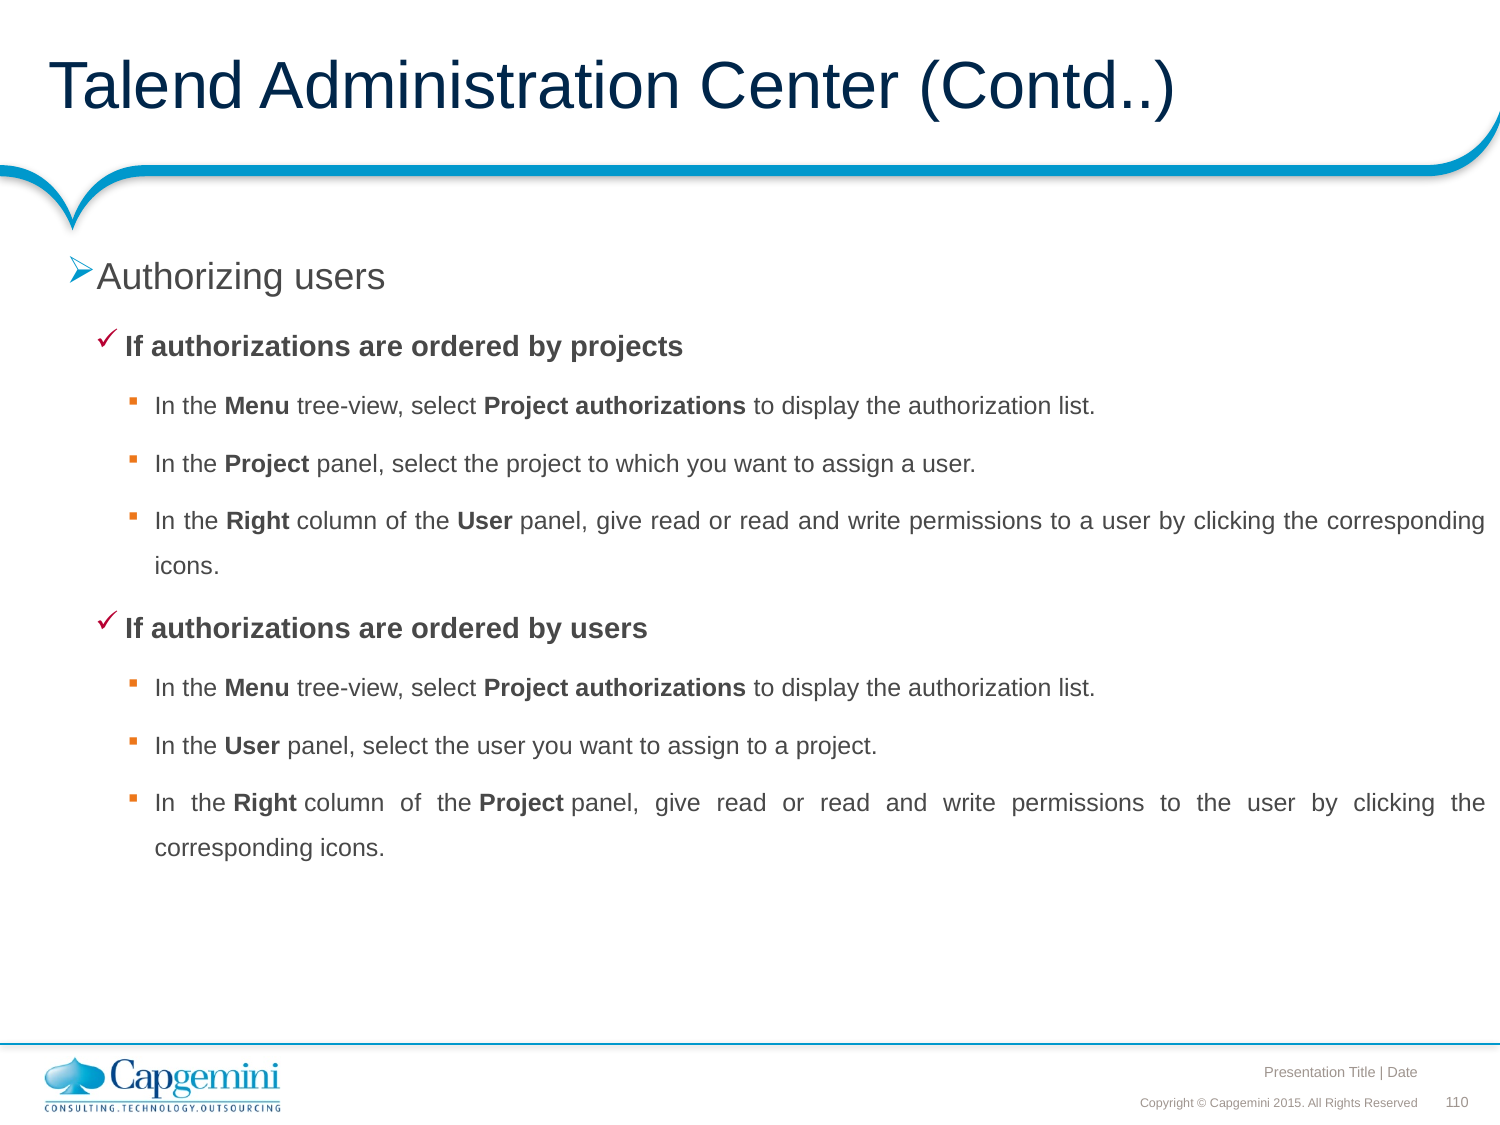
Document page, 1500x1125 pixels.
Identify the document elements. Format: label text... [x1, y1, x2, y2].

title Talend Administration Center (Contd..) [0, 0, 1500, 165]
picture [44, 1056, 281, 1113]
list Authorizing users If authorizations are ordered by projects In the Menu tree-view, select Project authorizations to display the authorization list. In the Project panel, select the project to which you want to assign a user. In the Right column of the User panel, give read or read and write permissions to a user by clicking the corresponding icons. If authorizations are ordered by users In the Menu tree-view, select Project authorizations to display the authorization list. In the User panel, select the user you want to assign to a project. In the Right column of the Project panel, give read or read and write permissions to the user by clicking the corresponding icons. [48, 245, 1500, 1007]
